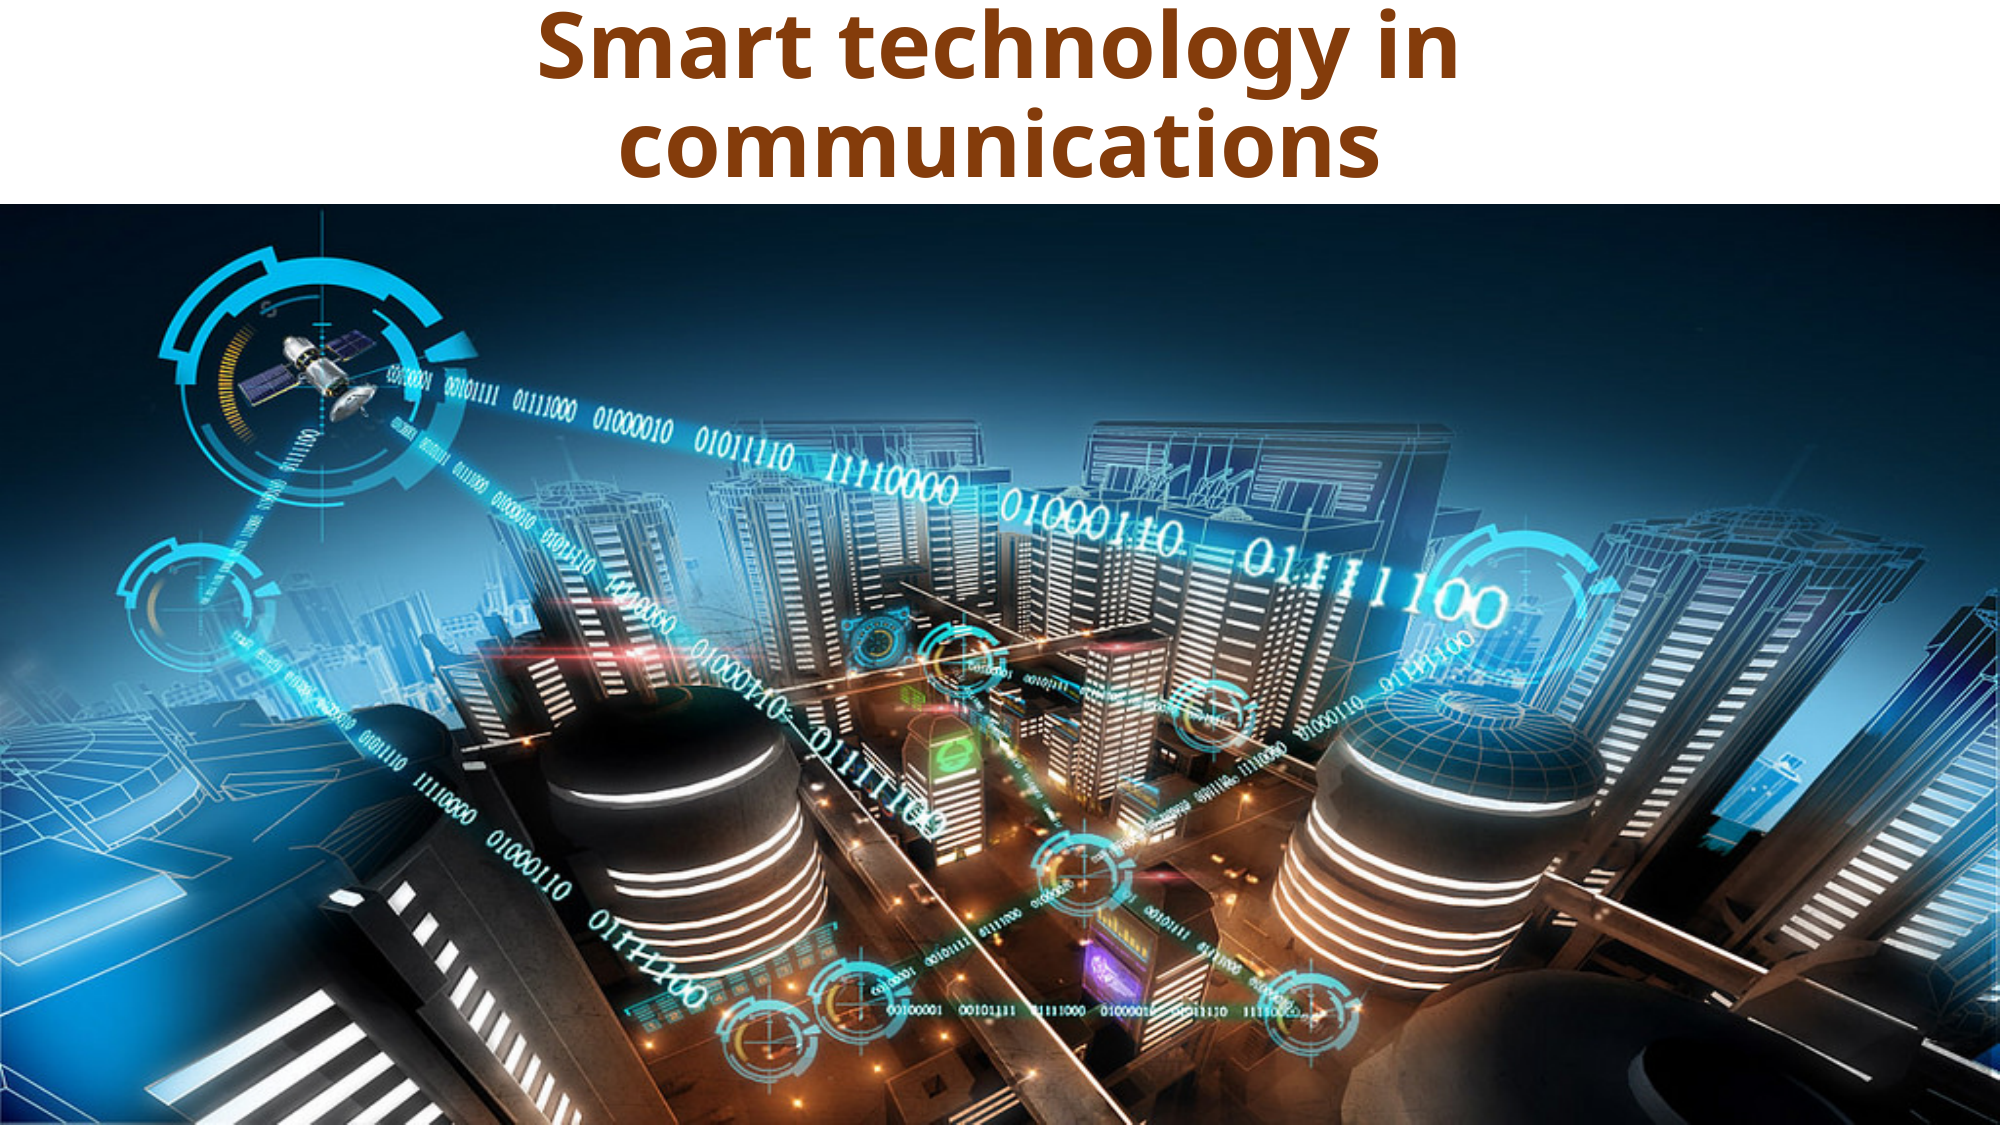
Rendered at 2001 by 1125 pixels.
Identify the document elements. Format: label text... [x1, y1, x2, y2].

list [0, 204, 2000, 1125]
title Smart technology in communications [137, 37, 1863, 160]
